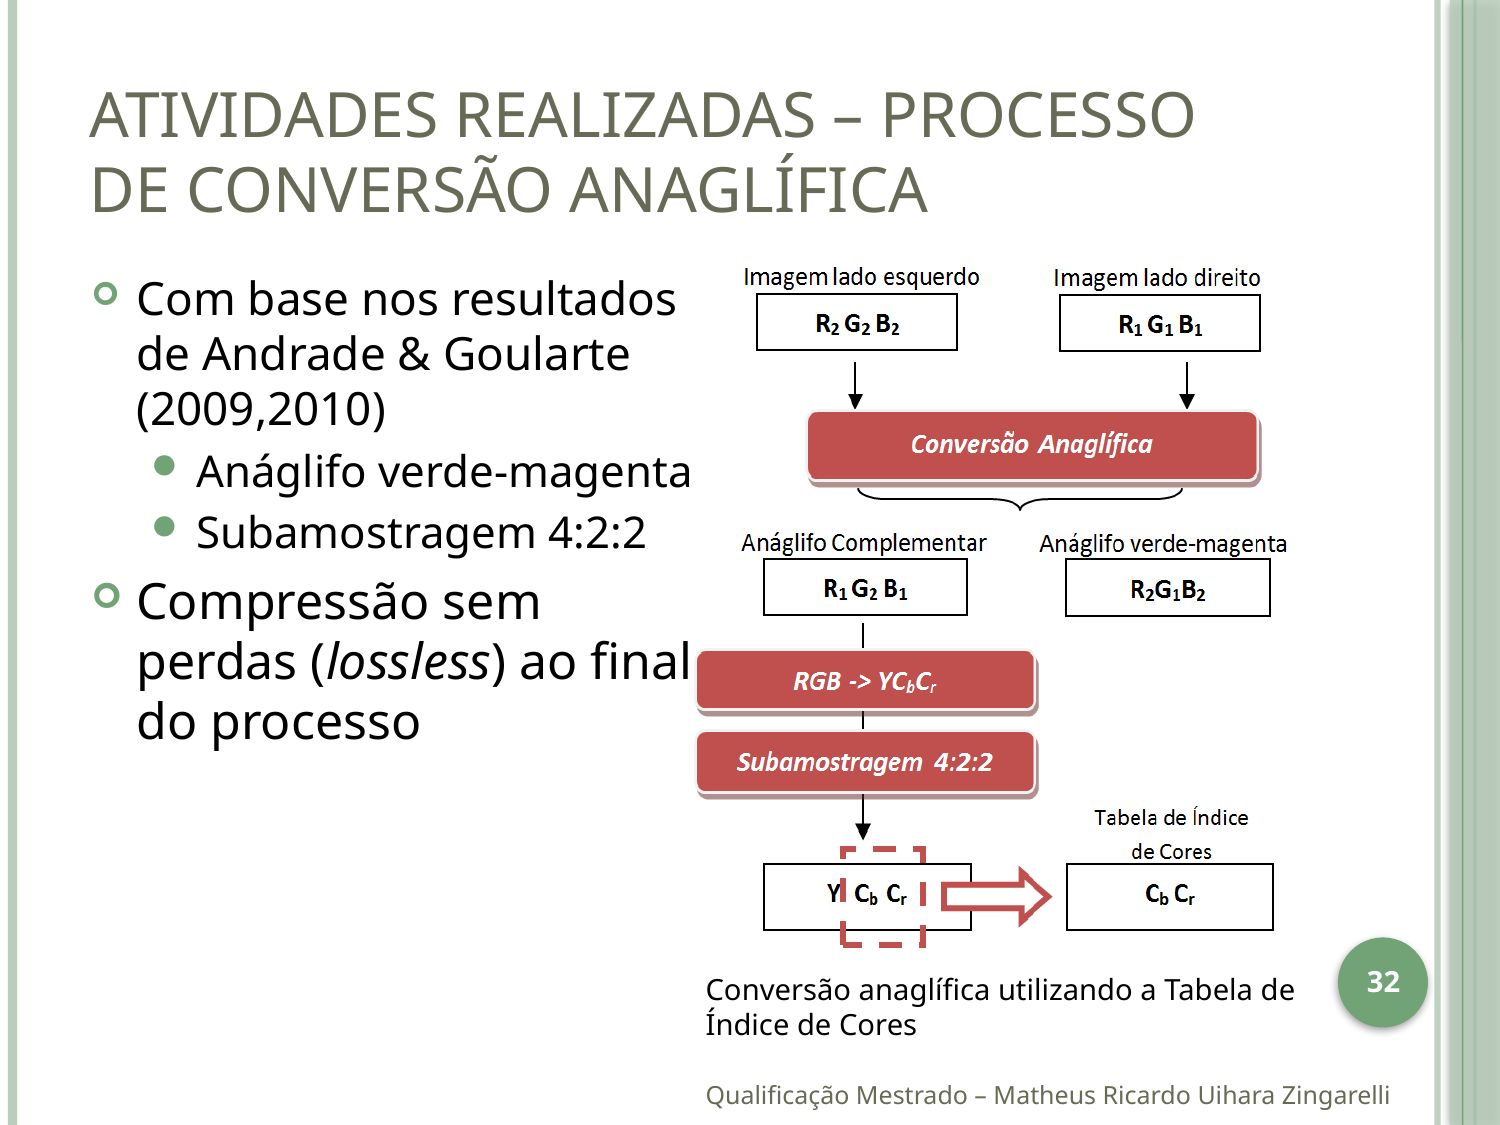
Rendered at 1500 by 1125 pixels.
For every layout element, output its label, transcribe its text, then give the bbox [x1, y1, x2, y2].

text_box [690, 254, 1318, 1051]
list Com base nos resultados de Andrade & Goularte (2009,2010) Anáglifo verde-magenta Subamostragem 4:2:2 Compressão sem perdas (lossless) ao final do processo [76, 262, 715, 1062]
text_box Qualificação Mestrado – Matheus Ricardo Uihara Zingarelli [690, 1064, 1436, 1125]
slide_number 32 [1333, 940, 1434, 1027]
title Atividades Realizadas – Processo de Conversão Anaglífica [75, 45, 1300, 233]
